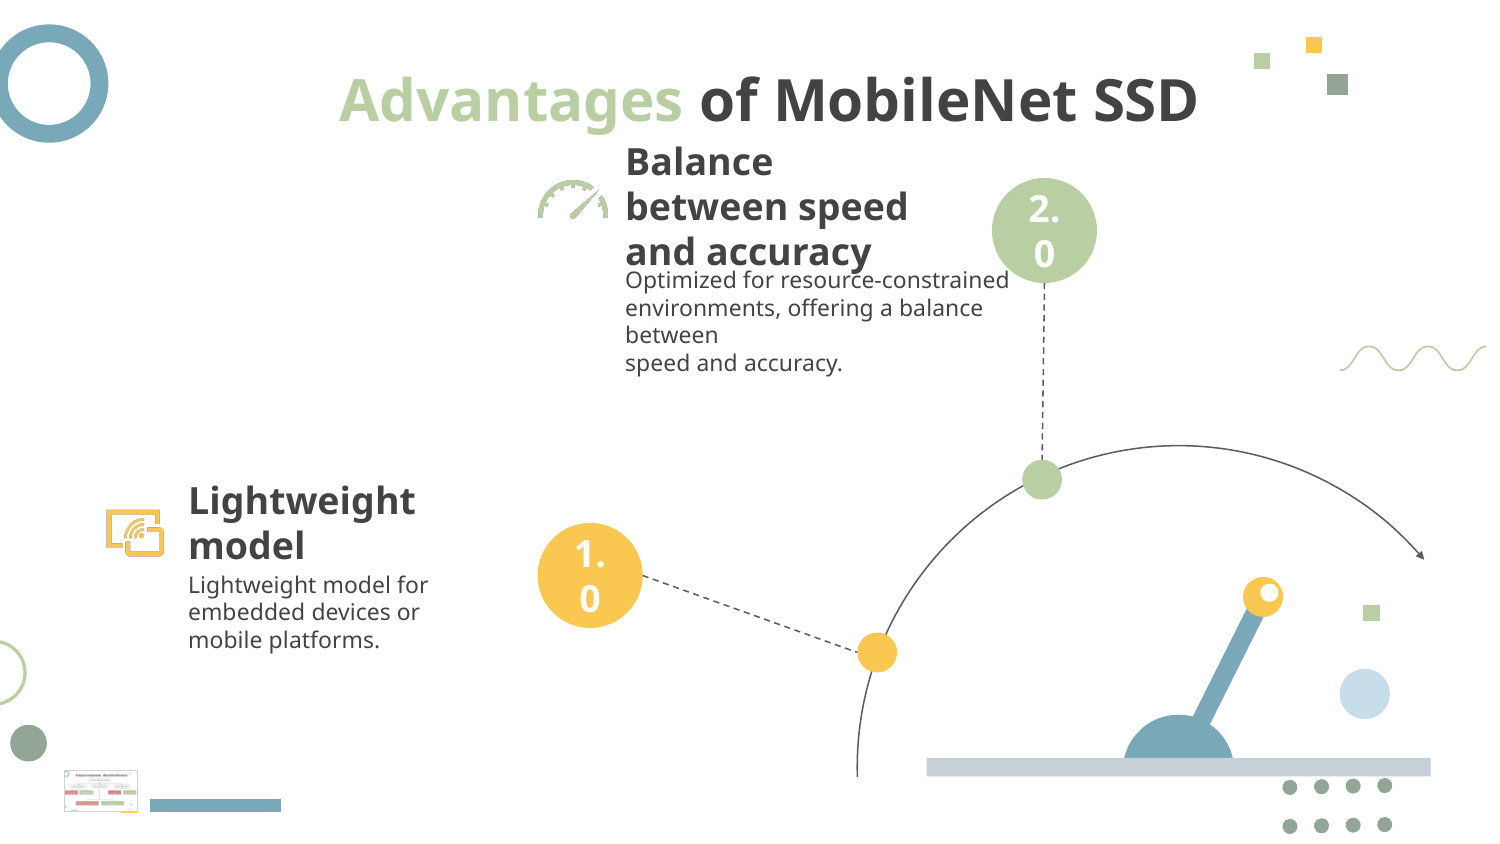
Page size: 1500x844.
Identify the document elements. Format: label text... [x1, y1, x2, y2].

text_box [926, 576, 1431, 777]
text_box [97, 494, 512, 653]
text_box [537, 522, 898, 673]
text_box Advantages of MobileNet SSD [114, 67, 1425, 129]
text_box [857, 445, 1425, 778]
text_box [534, 160, 1035, 363]
picture [65, 771, 137, 811]
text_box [991, 177, 1098, 500]
